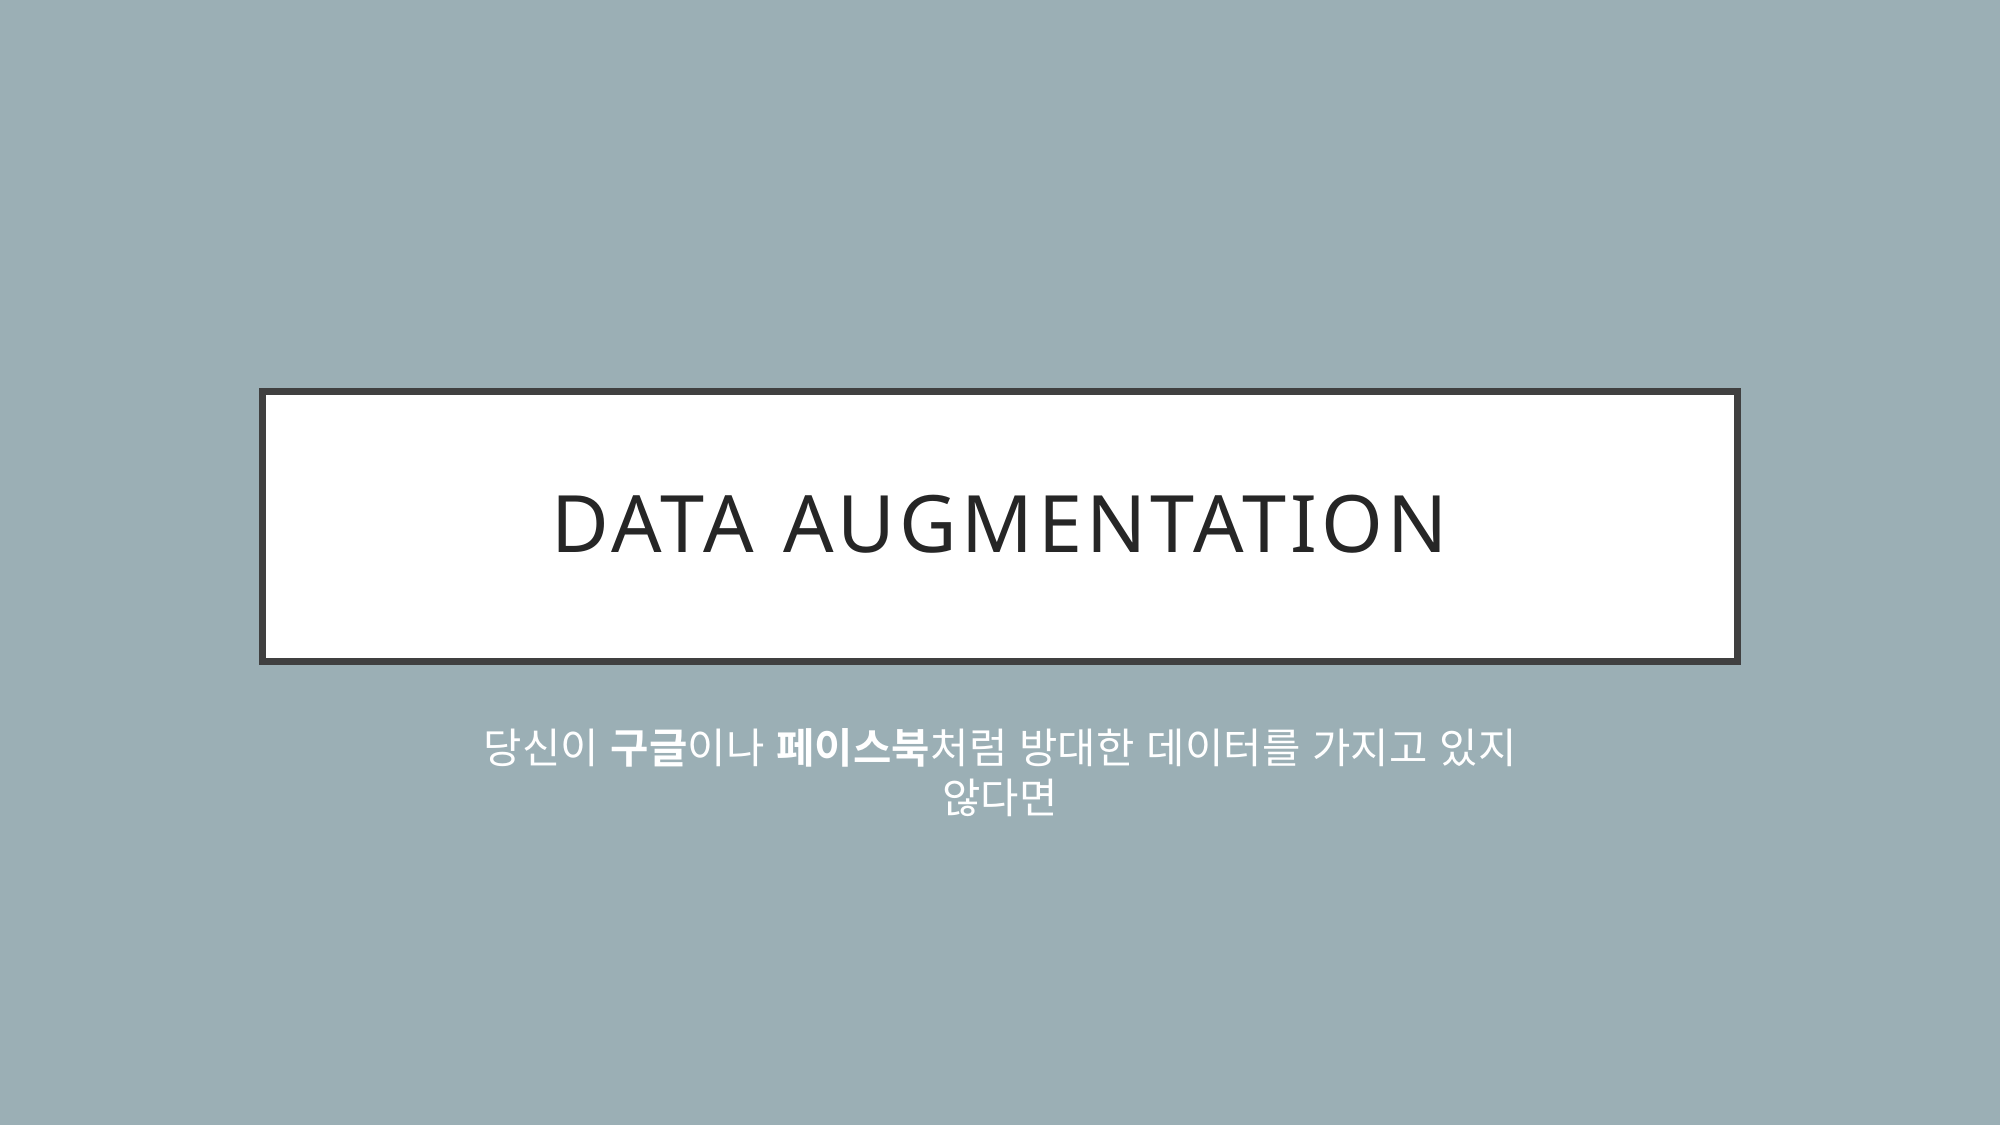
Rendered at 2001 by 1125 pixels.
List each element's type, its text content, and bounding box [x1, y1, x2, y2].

subtitle 당신이 구글이나 페이스북처럼 방대한 데이터를 가지고 있지 않다면 [442, 713, 1558, 918]
title Data Augmentation [259, 388, 1741, 665]
